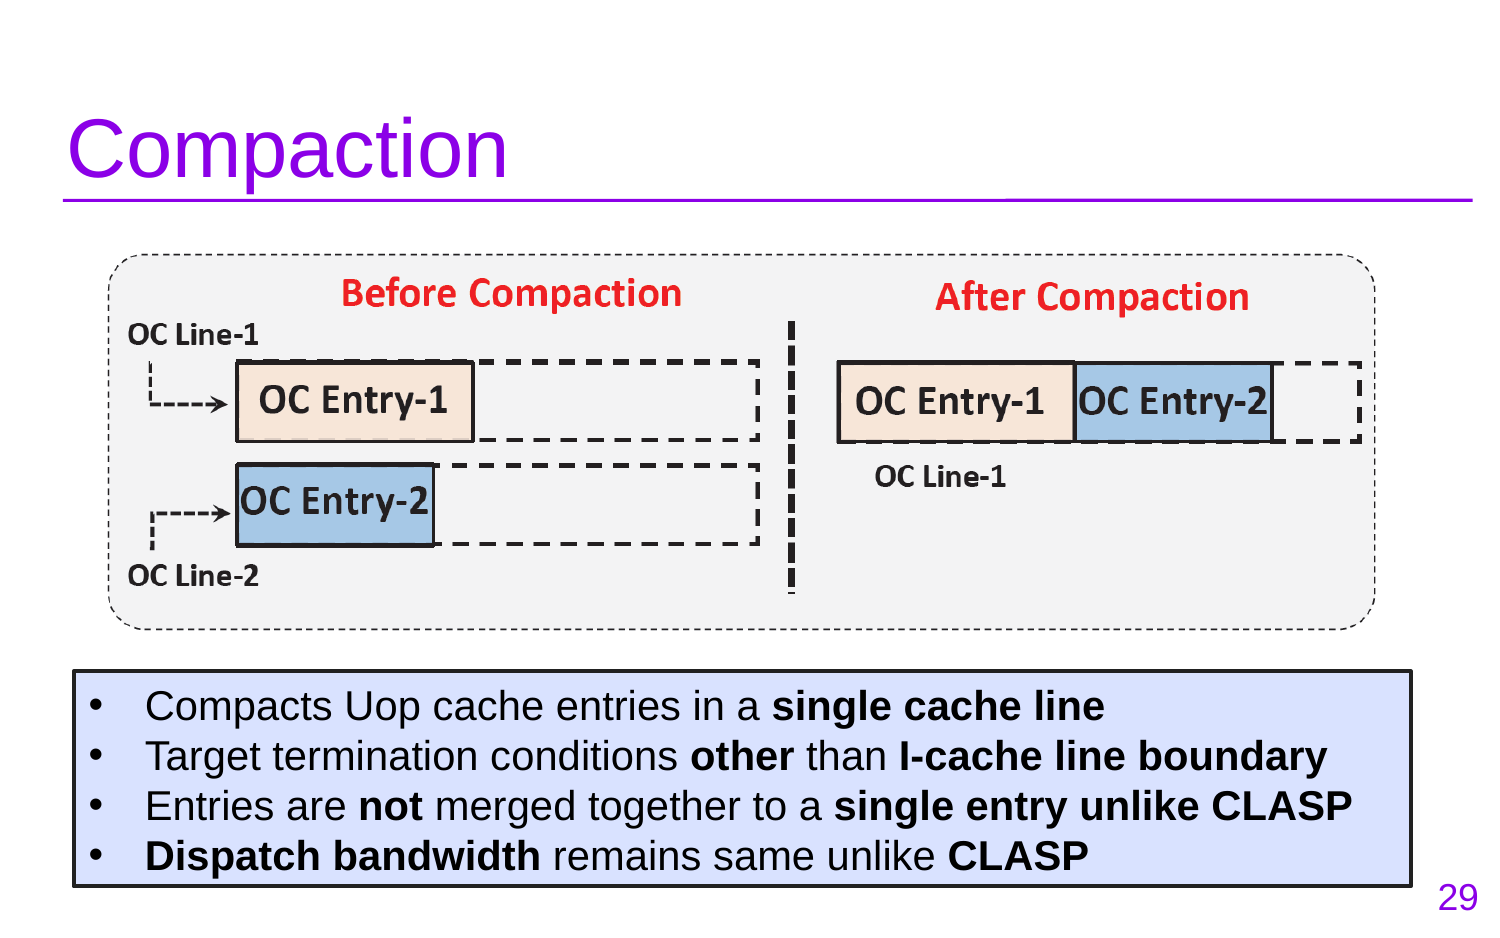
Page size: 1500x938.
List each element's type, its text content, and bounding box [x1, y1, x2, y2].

picture [96, 236, 1389, 645]
text_box Compacts Uop cache entries in a single cache line Target termination conditions other than I-cache line boundary Entries are not merged together to a single entry unlike CLASP Dispatch bandwidth remains same unlike CLASP [72, 669, 1413, 888]
title Compaction [51, 79, 1480, 185]
slide_number 29 [1388, 859, 1494, 932]
